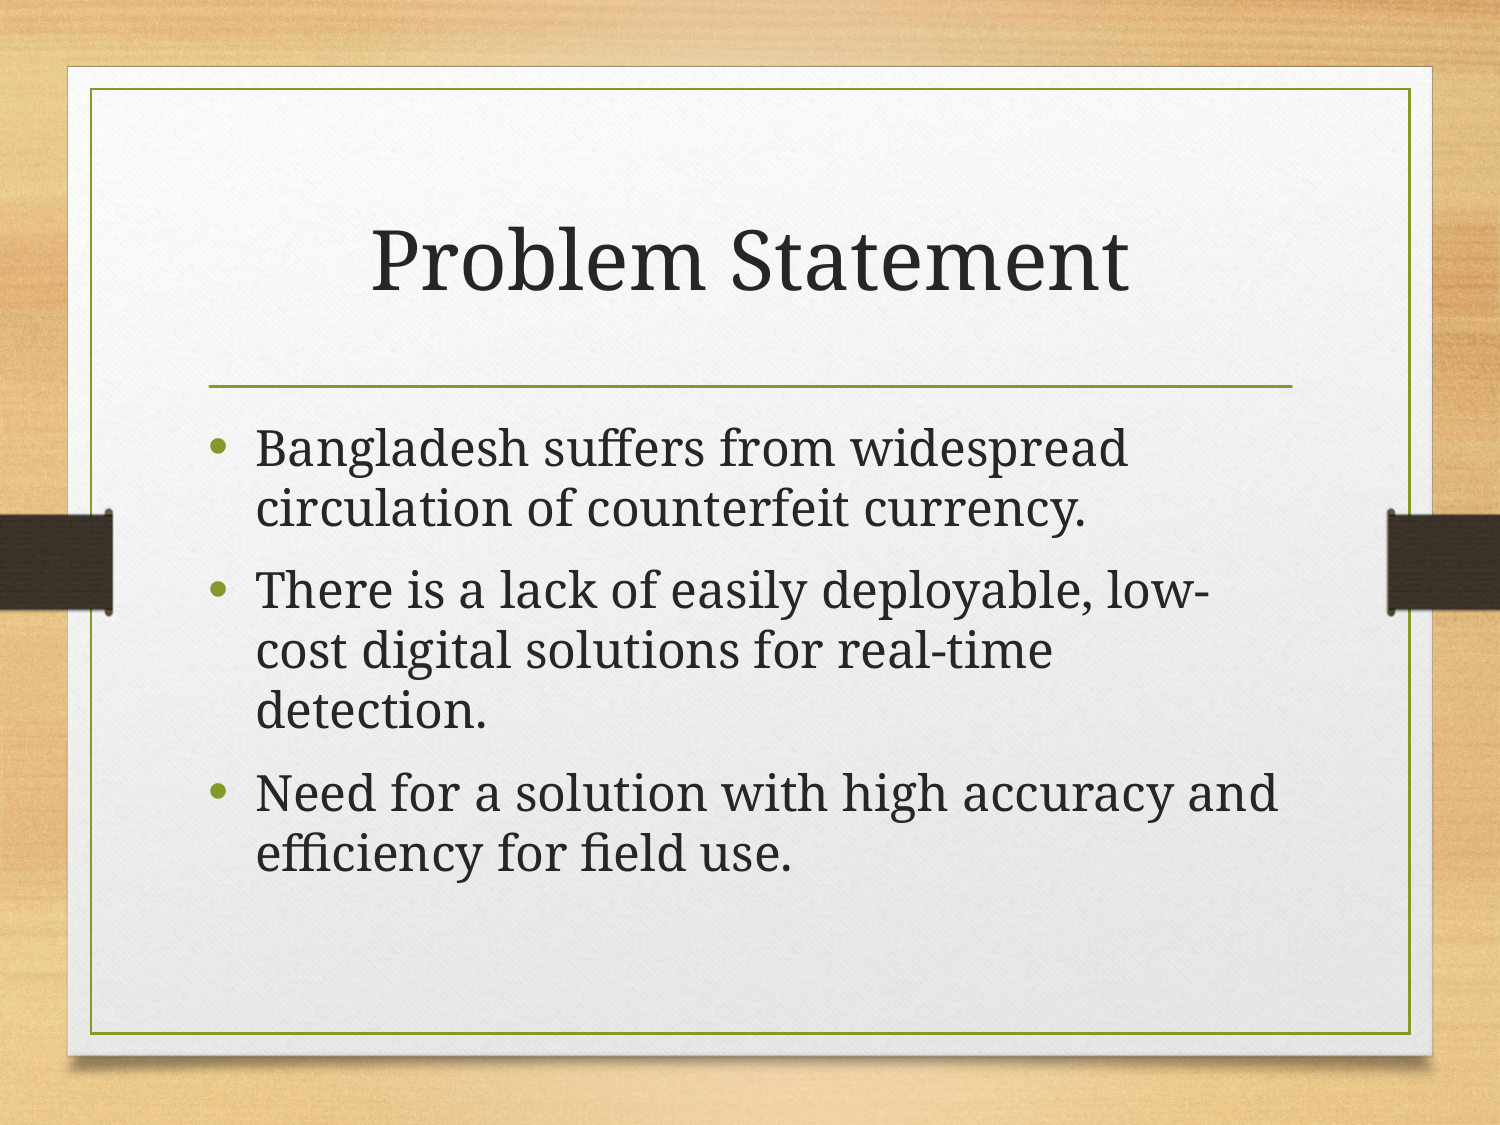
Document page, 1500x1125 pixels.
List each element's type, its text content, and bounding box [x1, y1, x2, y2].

list Bangladesh suffers from widespread circulation of counterfeit currency. There is a lack of easily deployable, low-cost digital solutions for real-time detection. Need for a solution with high accuracy and efficiency for field use. [193, 408, 1309, 974]
picture [0, 0, 1500, 1125]
title Problem Statement [193, 150, 1309, 365]
